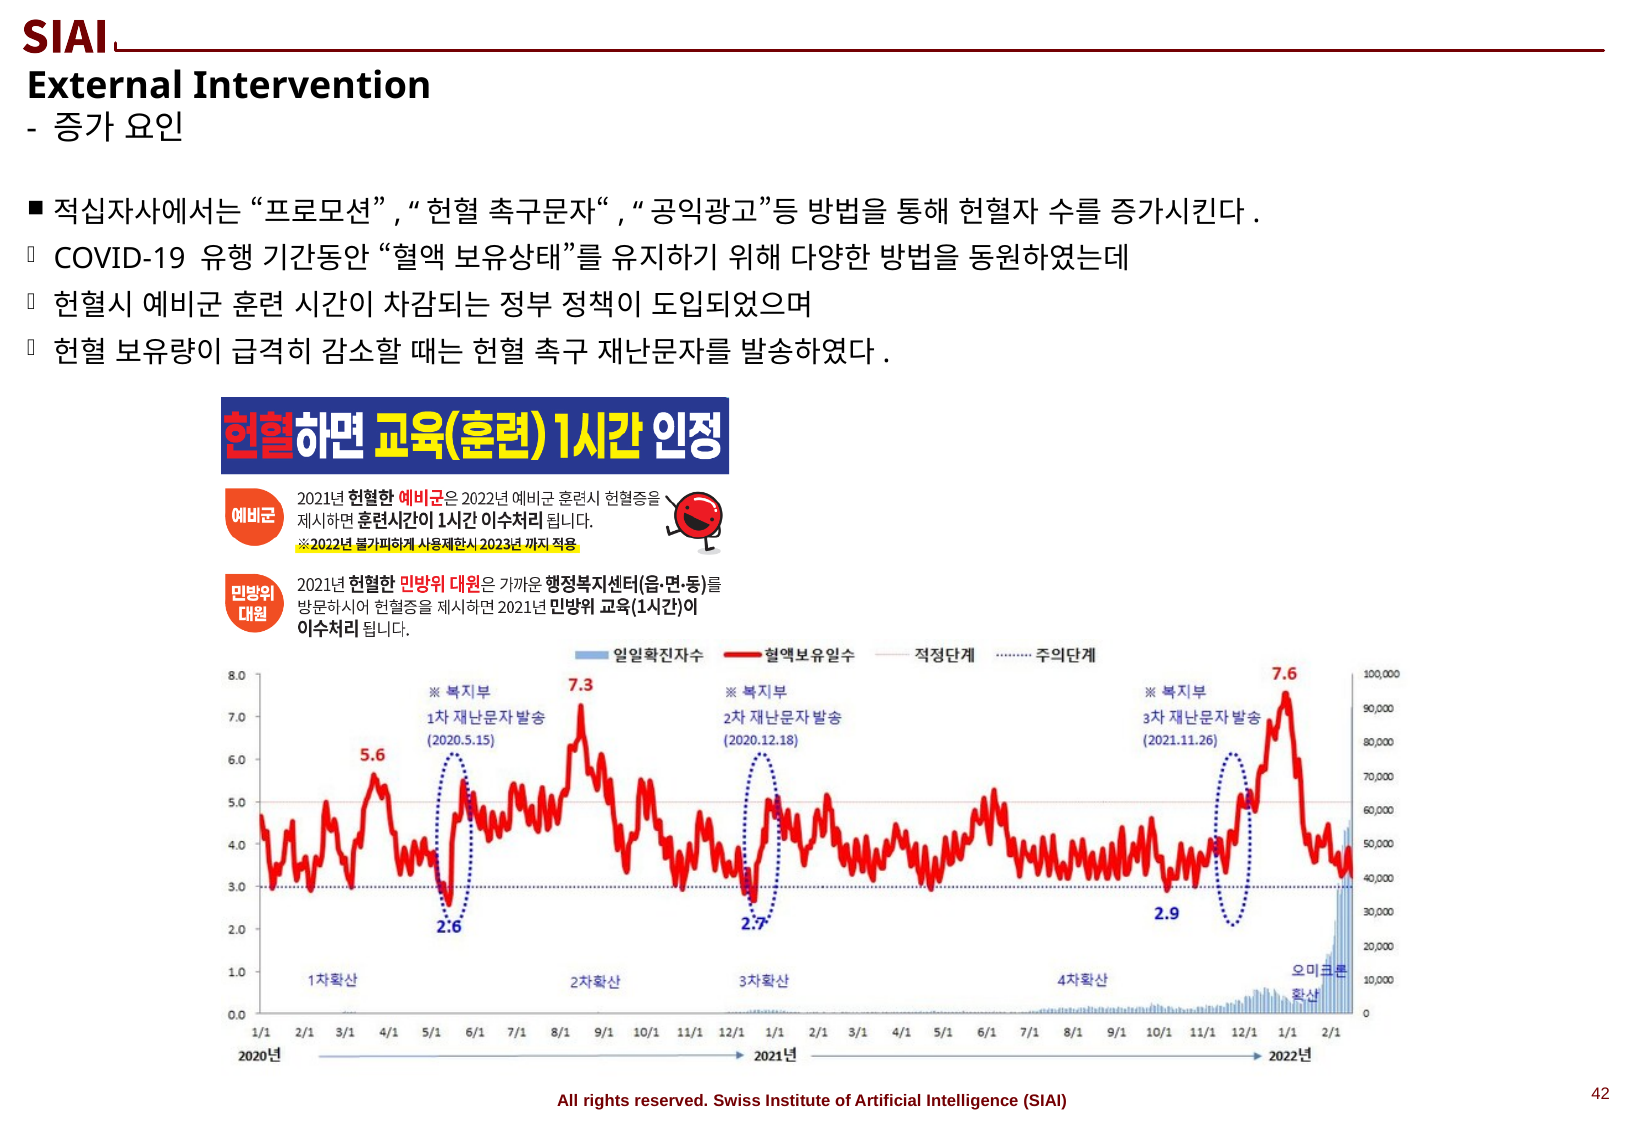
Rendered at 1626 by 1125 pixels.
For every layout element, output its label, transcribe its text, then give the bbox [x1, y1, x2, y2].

picture [221, 397, 1410, 1078]
text_box 적십자사에서는 “프로모션”, “헌혈 촉구문자“, “공익광고”등 방법을 통해 헌혈자 수를 증가시킨다. COVID-19 유행 기간동안 “혈액 보유상태”를 유지하기 위해 다양한 방법을 동원하였는데 헌혈시 예비군 훈련 시간이 차감되는 정부 정책이 도입되었으며 헌혈 보유량이 급격히 감소할 때는 헌혈 촉구 재난문자를 발송하였다. [26, 184, 1581, 368]
footer All rights reserved. Swiss Institute of Artificial Intelligence (SIAI) [534, 1082, 1091, 1118]
picture [21, 19, 108, 55]
slide_number 41 [1568, 1062, 1625, 1123]
text_box External Intervention - 증가 요인 [26, 61, 1604, 147]
